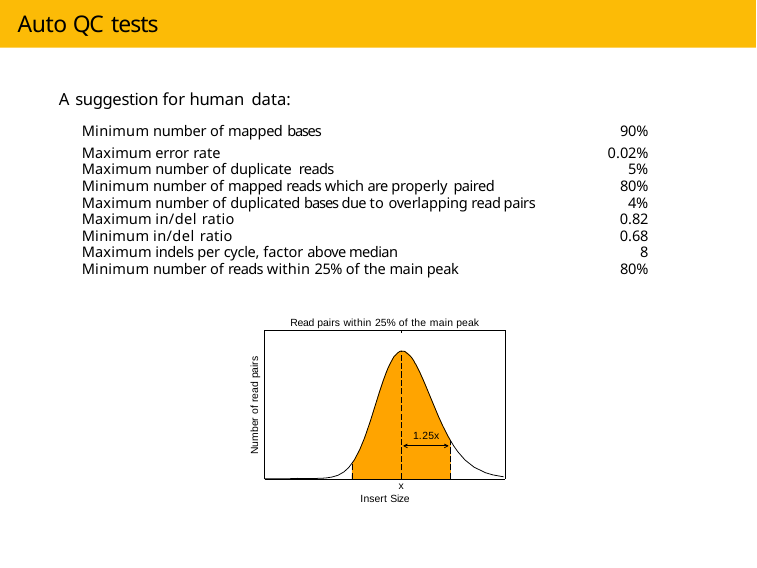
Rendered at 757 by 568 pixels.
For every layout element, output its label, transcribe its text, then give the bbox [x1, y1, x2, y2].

table_cell 8 [588, 247, 651, 263]
text_box Read pairs within 25% of the main peak [288, 315, 483, 329]
table_cell Minimum number of mapped reads which are properly paired [78, 180, 588, 197]
text_box [325, 463, 352, 478]
table_cell 0.82 [588, 214, 651, 230]
text_box 1.25x [411, 428, 442, 442]
table_cell 0.02% [588, 147, 651, 164]
table_cell Maximum indels per cycle, factor above median [78, 247, 588, 263]
text_box [451, 441, 504, 478]
table_cell Minimum in/del ratio [78, 230, 588, 247]
text_box [352, 351, 401, 478]
table_header 90% [588, 121, 651, 147]
table_cell 80% [588, 180, 651, 197]
table_cell Maximum number of duplicate reads [78, 164, 588, 180]
text_box A suggestion for human data: [56, 88, 341, 109]
table_cell 5% [588, 164, 651, 180]
text_box Number of read pairs [247, 351, 263, 457]
table_cell Maximum number of duplicated bases due to overlapping read pairs [78, 197, 588, 214]
table_cell Maximum in/del ratio [78, 214, 588, 230]
text_box x Insert Size [358, 478, 413, 505]
table_cell 0.68 [588, 230, 651, 247]
table_cell 80% [588, 263, 651, 289]
table_cell 4% [588, 197, 651, 214]
table_cell Maximum error rate [78, 147, 588, 164]
table_cell Minimum number of reads within 25% of the main peak [78, 263, 588, 289]
table_header Minimum number of mapped bases [78, 121, 588, 147]
text_box [402, 351, 450, 478]
title Auto QC tests [15, 9, 741, 105]
